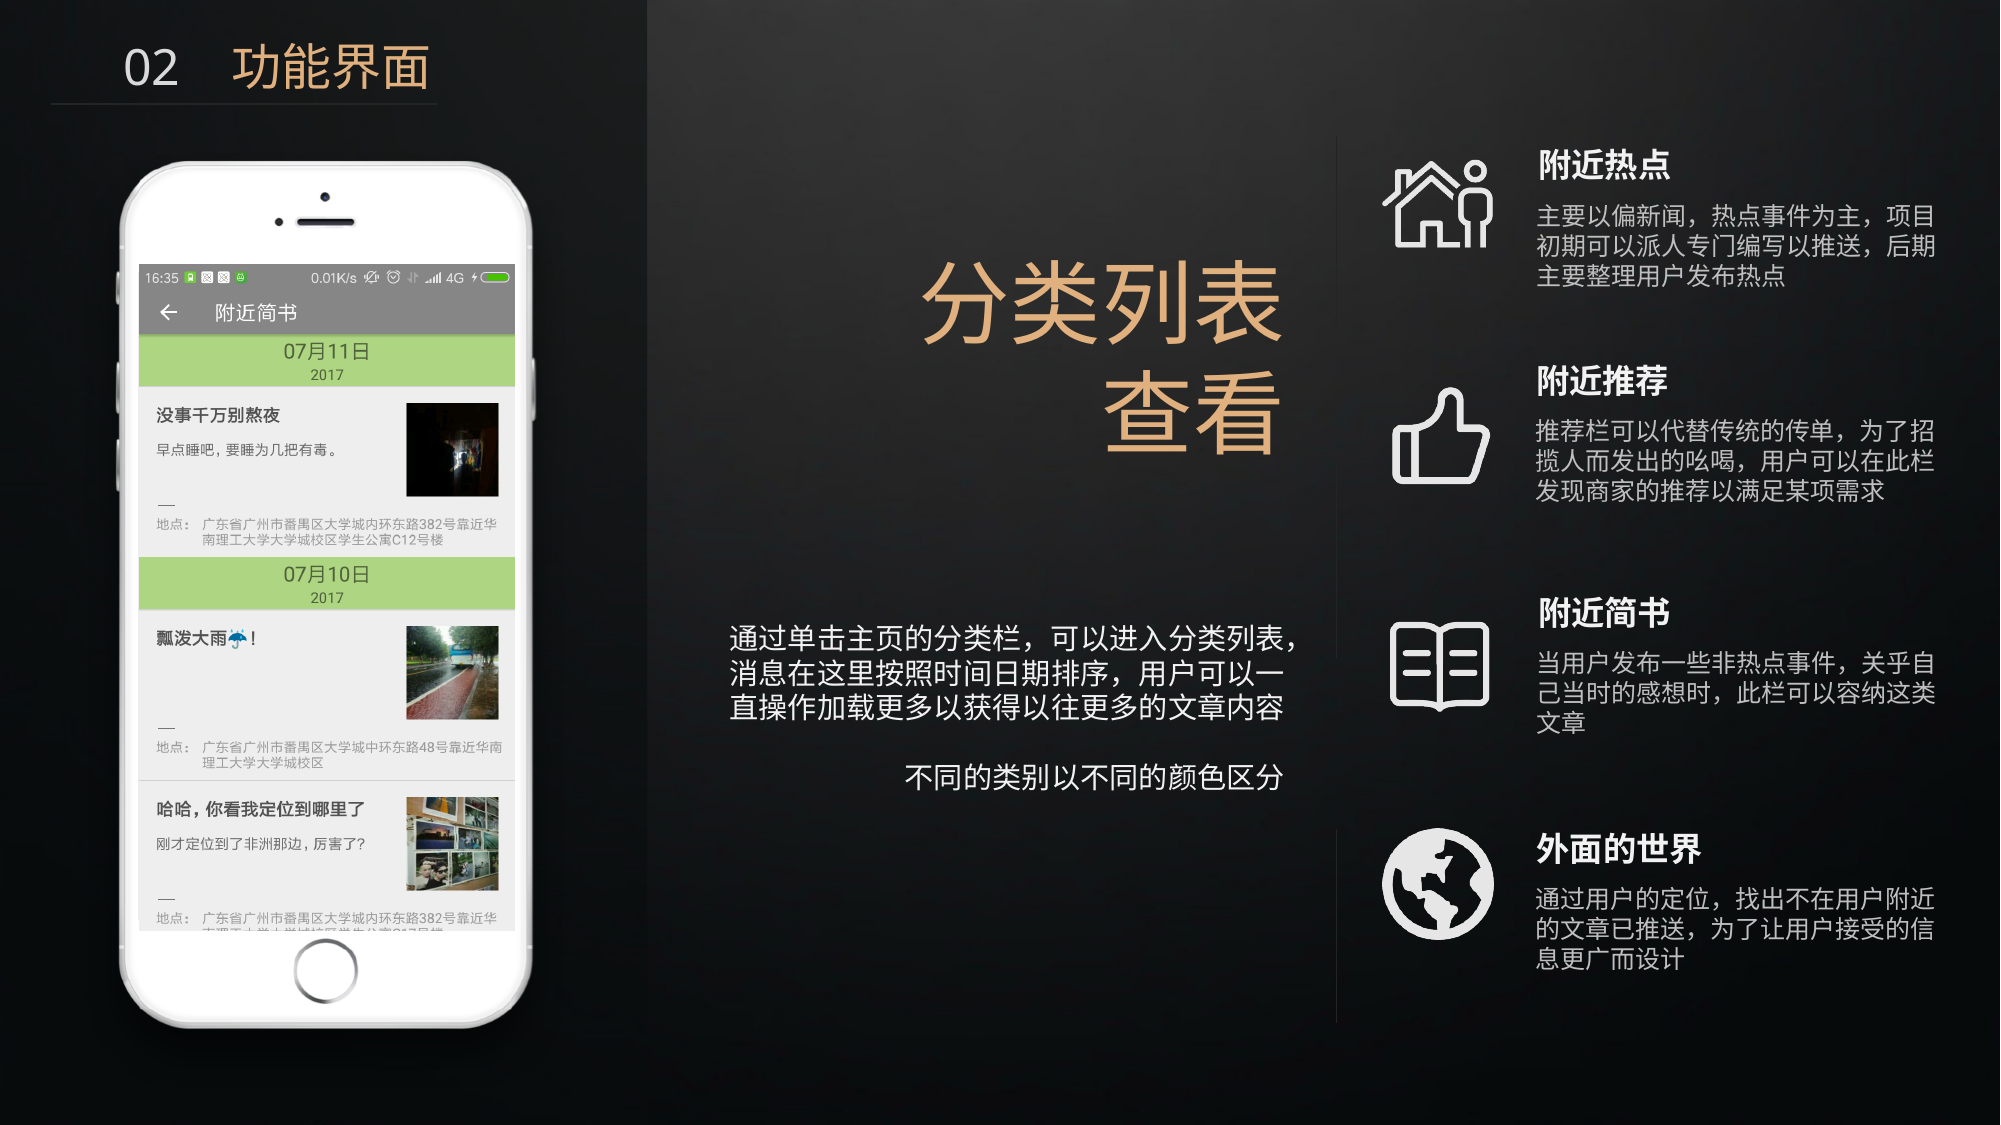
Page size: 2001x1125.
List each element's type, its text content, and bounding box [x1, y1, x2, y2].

text_box 通过用户的定位，找出不在用户附近的文章已推送，为了让用户接受的信息更广而设计 [1520, 876, 1959, 982]
text_box 02 功能界面 [101, 28, 454, 103]
text_box 主要以偏新闻，热点事件为主，项目初期可以派人专门编写以推送，后期主要整理用户发布热点 [1522, 192, 1961, 298]
text_box 附近简书 [1523, 584, 1686, 640]
text_box 当用户发布一些非热点事件，关乎自己当时的感想时，此栏可以容纳这类文章 [1522, 640, 1961, 745]
text_box [0, 0, 648, 1125]
text_box 附近推荐 [1521, 352, 1685, 408]
text_box 外面的世界 [1521, 820, 1718, 876]
text_box 分类列表查看 [824, 238, 1300, 473]
text_box 附近热点 [1523, 137, 1687, 192]
picture [77, 140, 574, 1099]
text_box 推荐栏可以代替传统的传单，为了招揽人而发出的吆喝，用户可以在此栏发现商家的推荐以满足某项需求 [1520, 408, 1959, 513]
text_box 通过单击主页的分类栏，可以进入分类列表，消息在这里按照时间日期排序，用户可以一直操作加载更多以获得以往更多的文章内容 不同的类别以不同的颜色区分 [698, 612, 1300, 803]
picture [648, 0, 2000, 1125]
